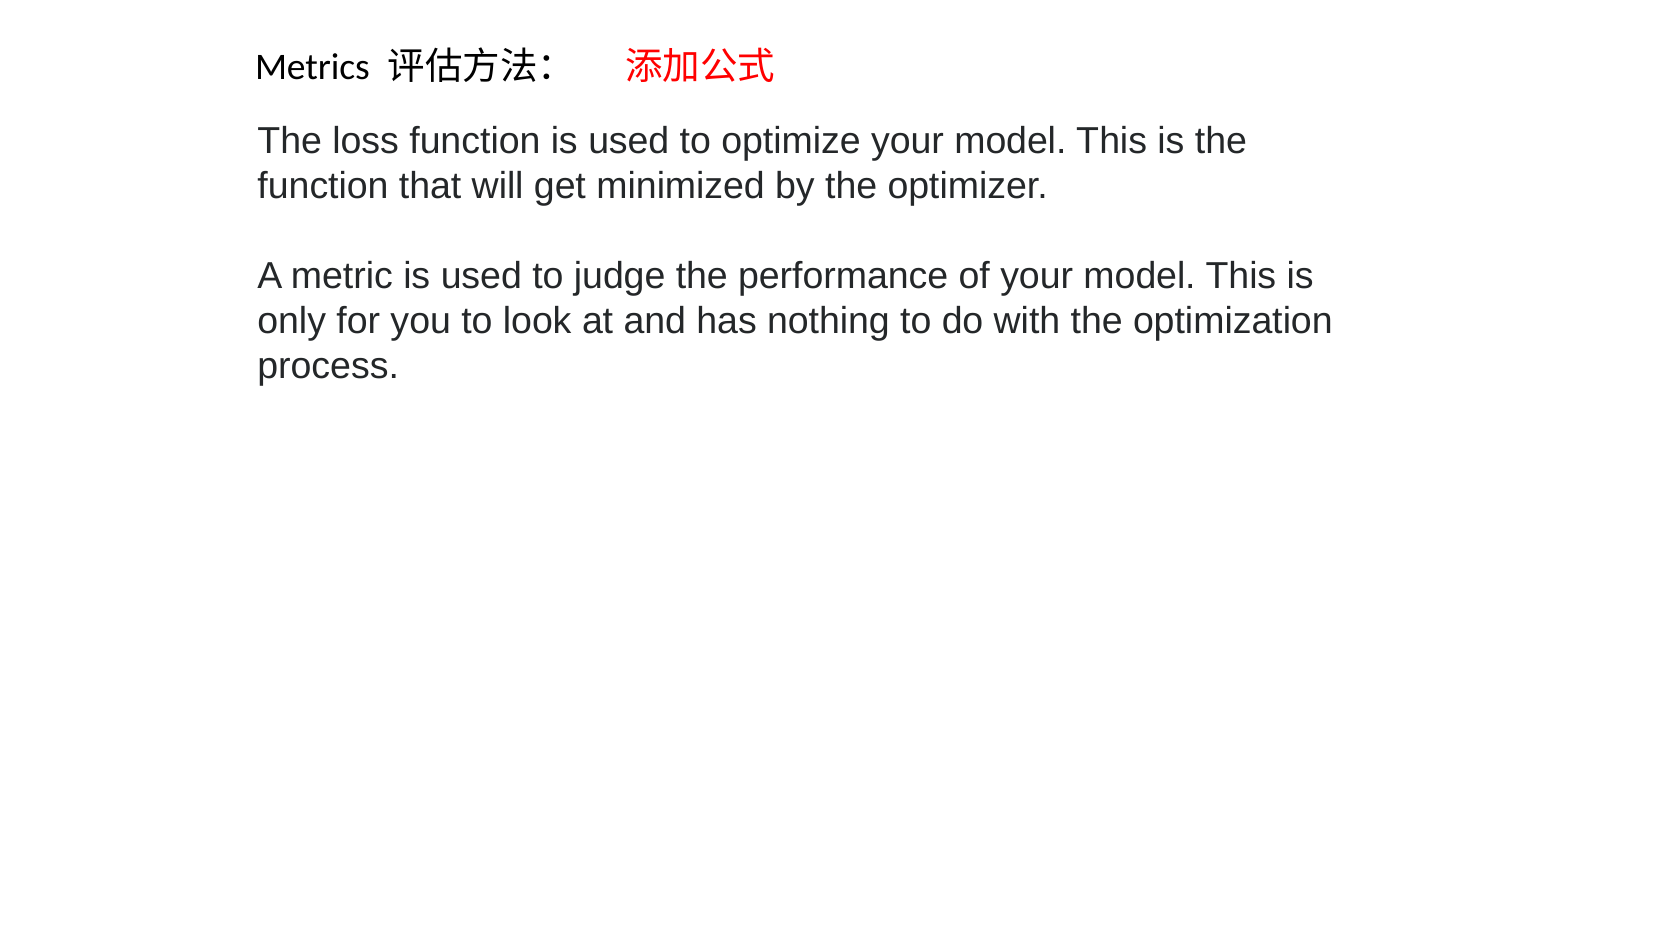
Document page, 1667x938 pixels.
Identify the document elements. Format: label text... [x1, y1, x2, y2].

text_box 添加公式 [610, 34, 791, 94]
text_box Metrics 评估方法： [240, 34, 590, 94]
text_box The loss function is used to optimize your model. This is the function that will get minimized by the optimizer. A metric is used to judge the performance of your model. This is only for you to look at and has nothing to do with the optimization process. [242, 108, 1384, 394]
